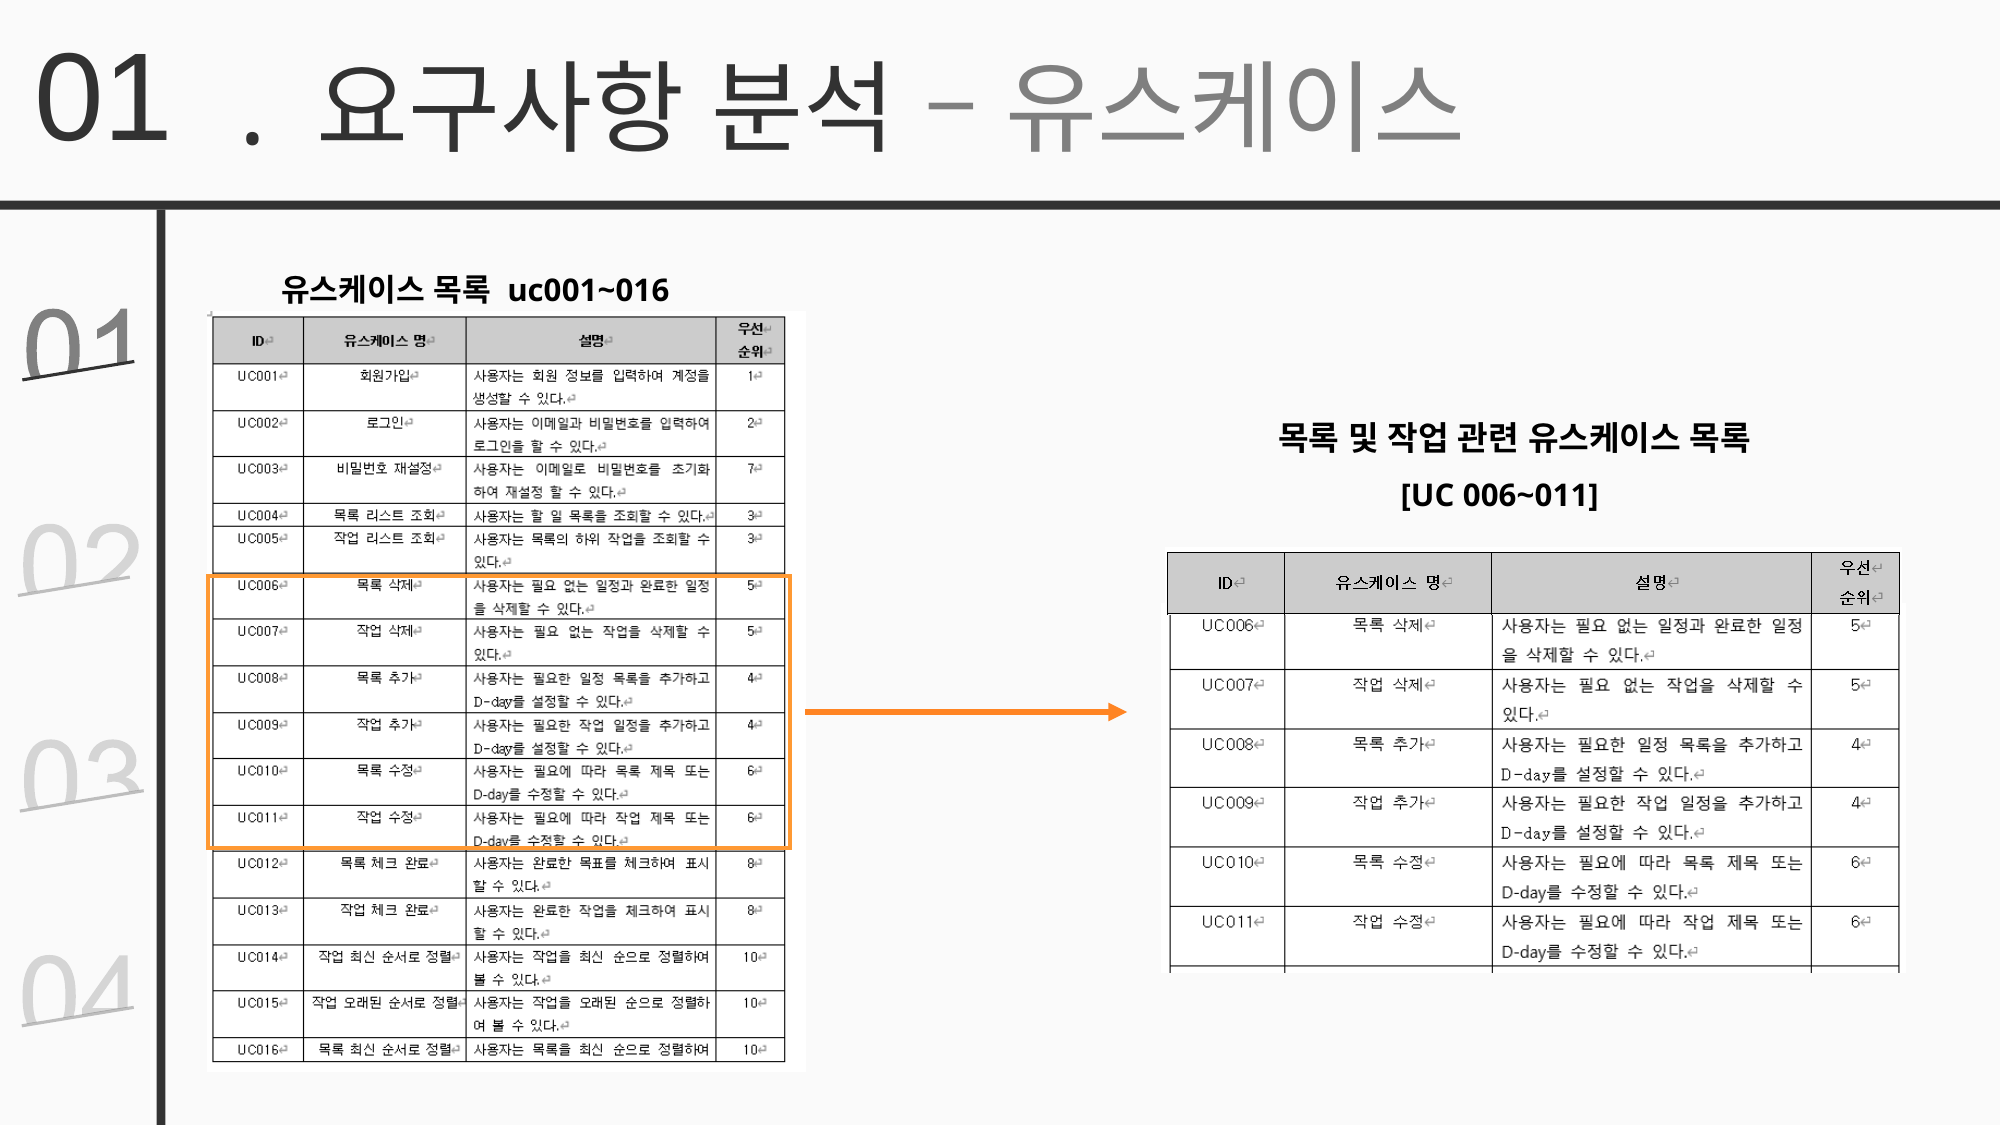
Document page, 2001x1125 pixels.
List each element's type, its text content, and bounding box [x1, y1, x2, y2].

picture [207, 311, 806, 1072]
text_box 유스케이스 목록 uc001~016 [160, 263, 790, 316]
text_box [21, 955, 134, 1026]
text_box [156, 211, 166, 1125]
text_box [19, 739, 144, 811]
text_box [0, 8, 1550, 176]
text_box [1161, 409, 1906, 973]
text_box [17, 523, 139, 596]
text_box [0, 200, 2000, 211]
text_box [22, 308, 135, 380]
